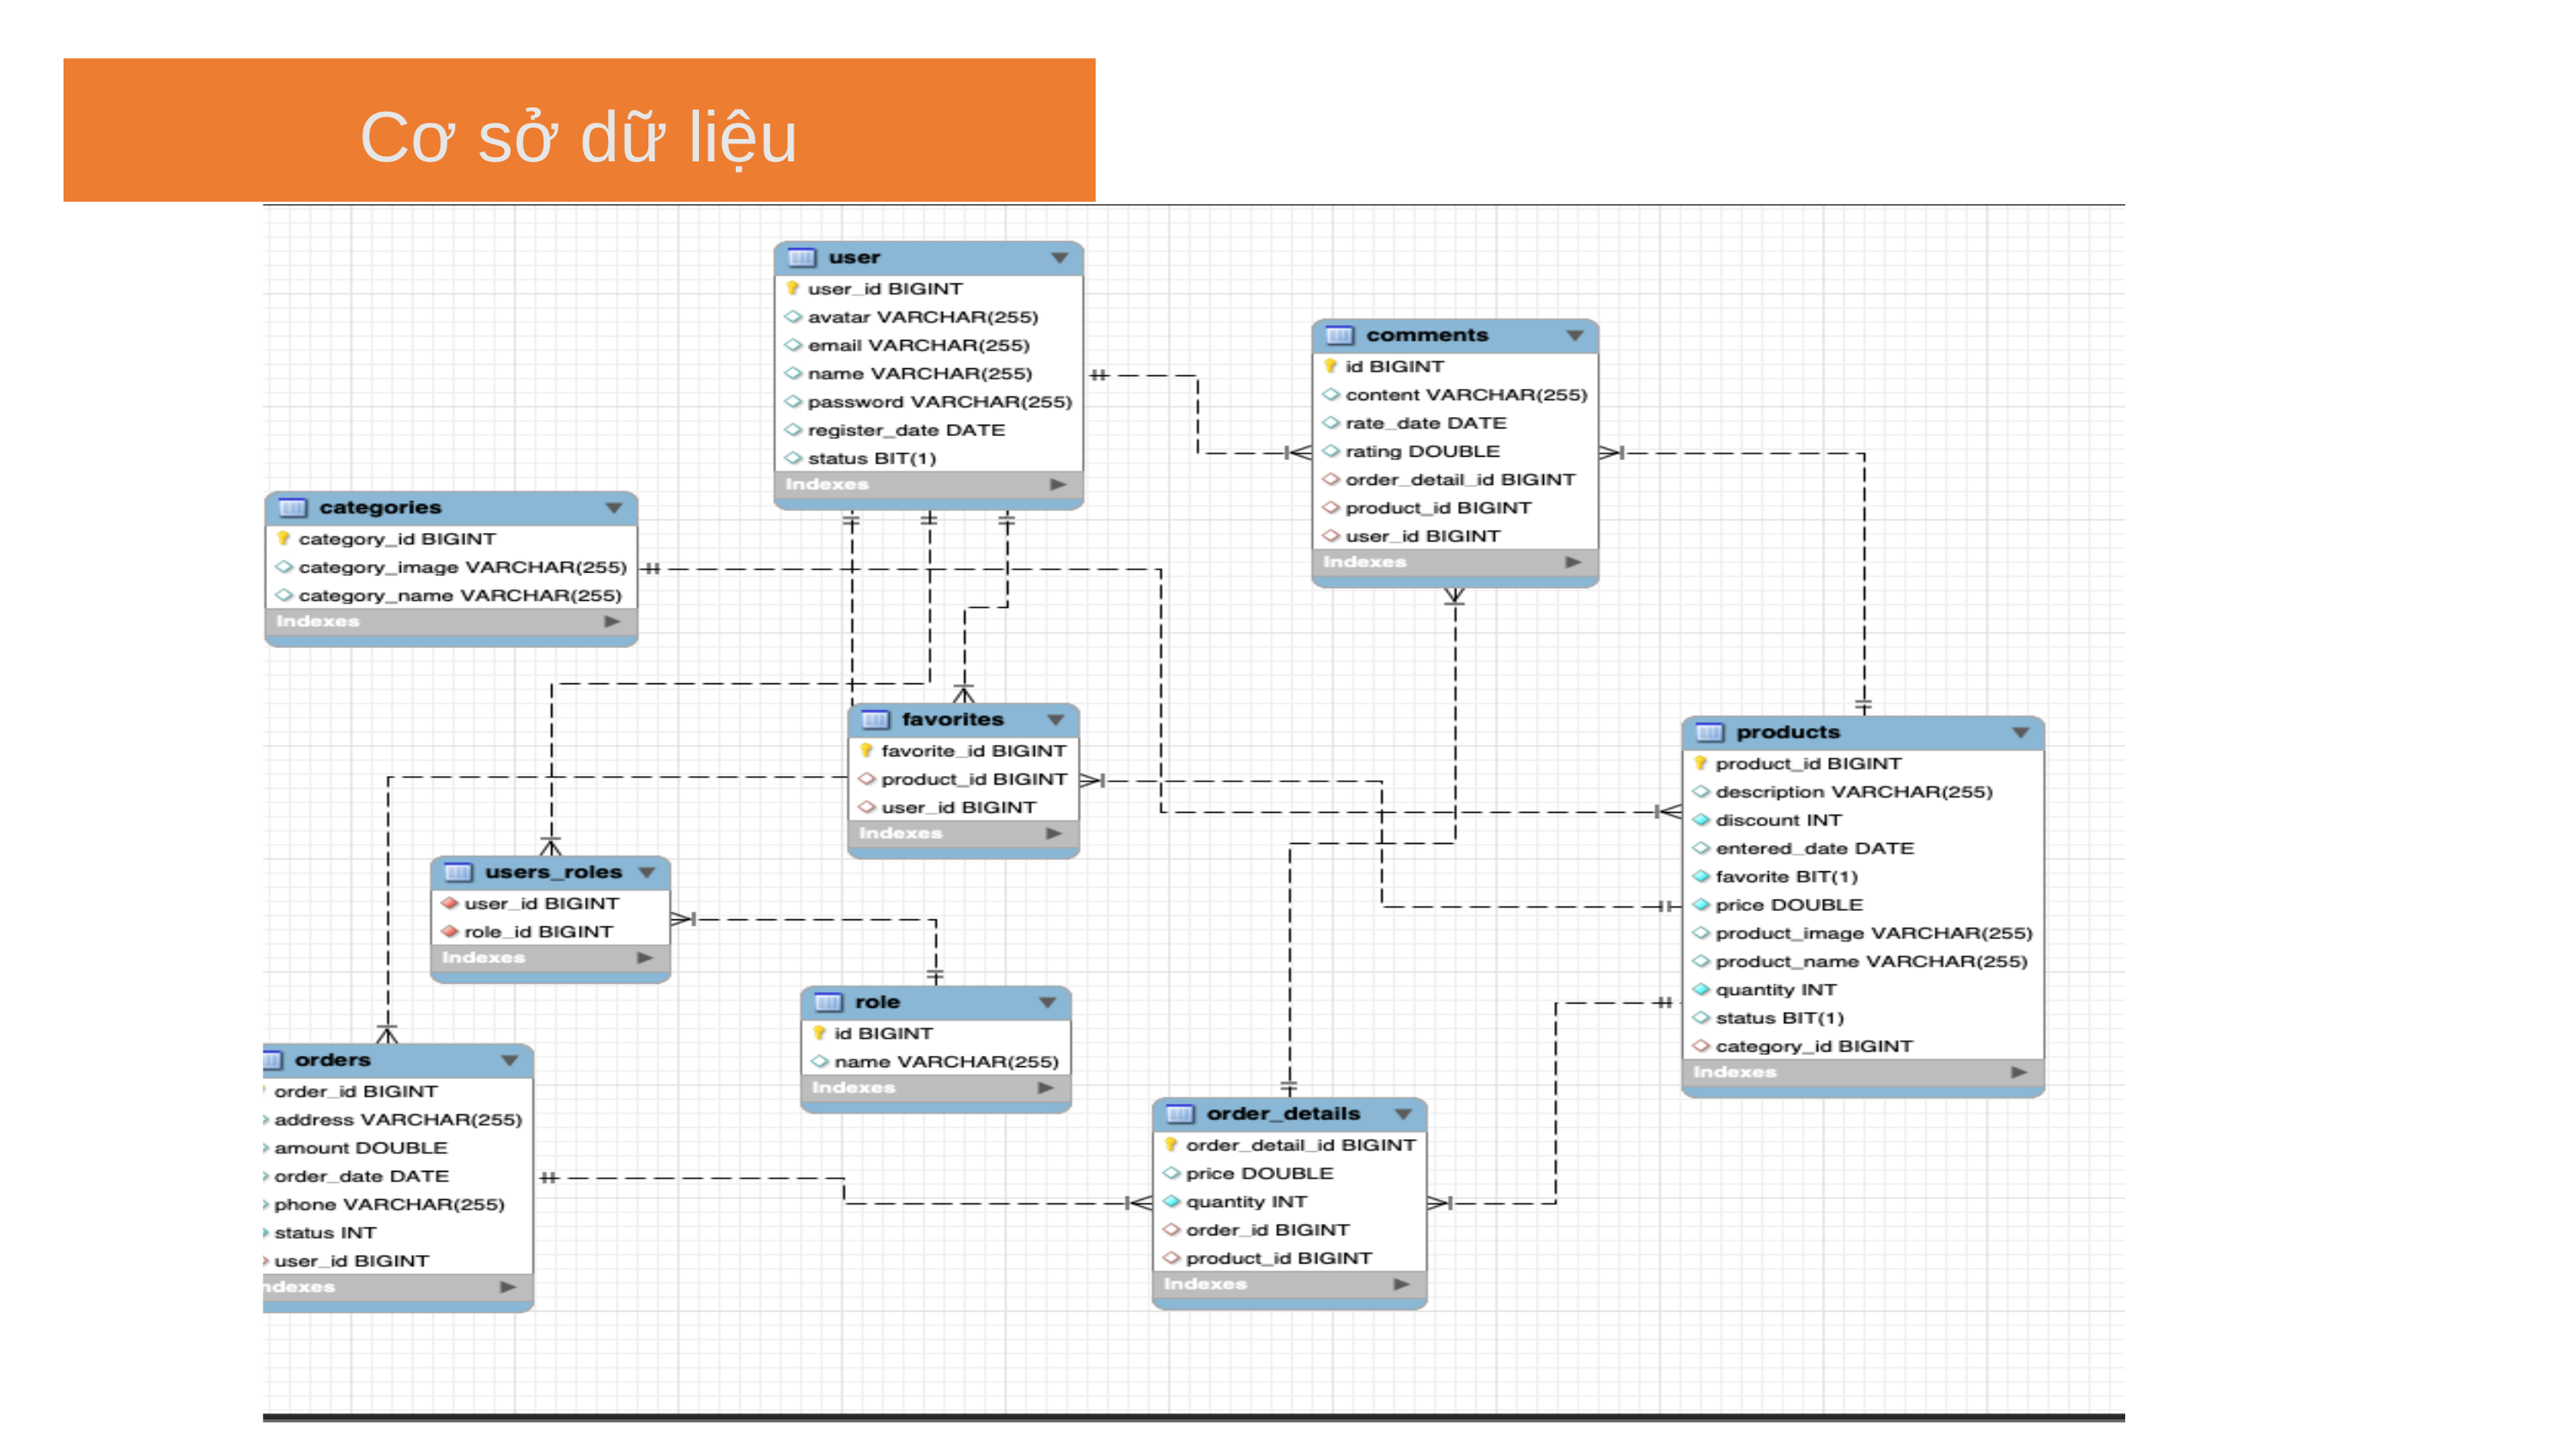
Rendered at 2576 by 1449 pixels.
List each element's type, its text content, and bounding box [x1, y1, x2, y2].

picture [263, 204, 2125, 1422]
text_box Cơ sở dữ liệu [64, 87, 1095, 177]
text_box [64, 58, 1096, 202]
